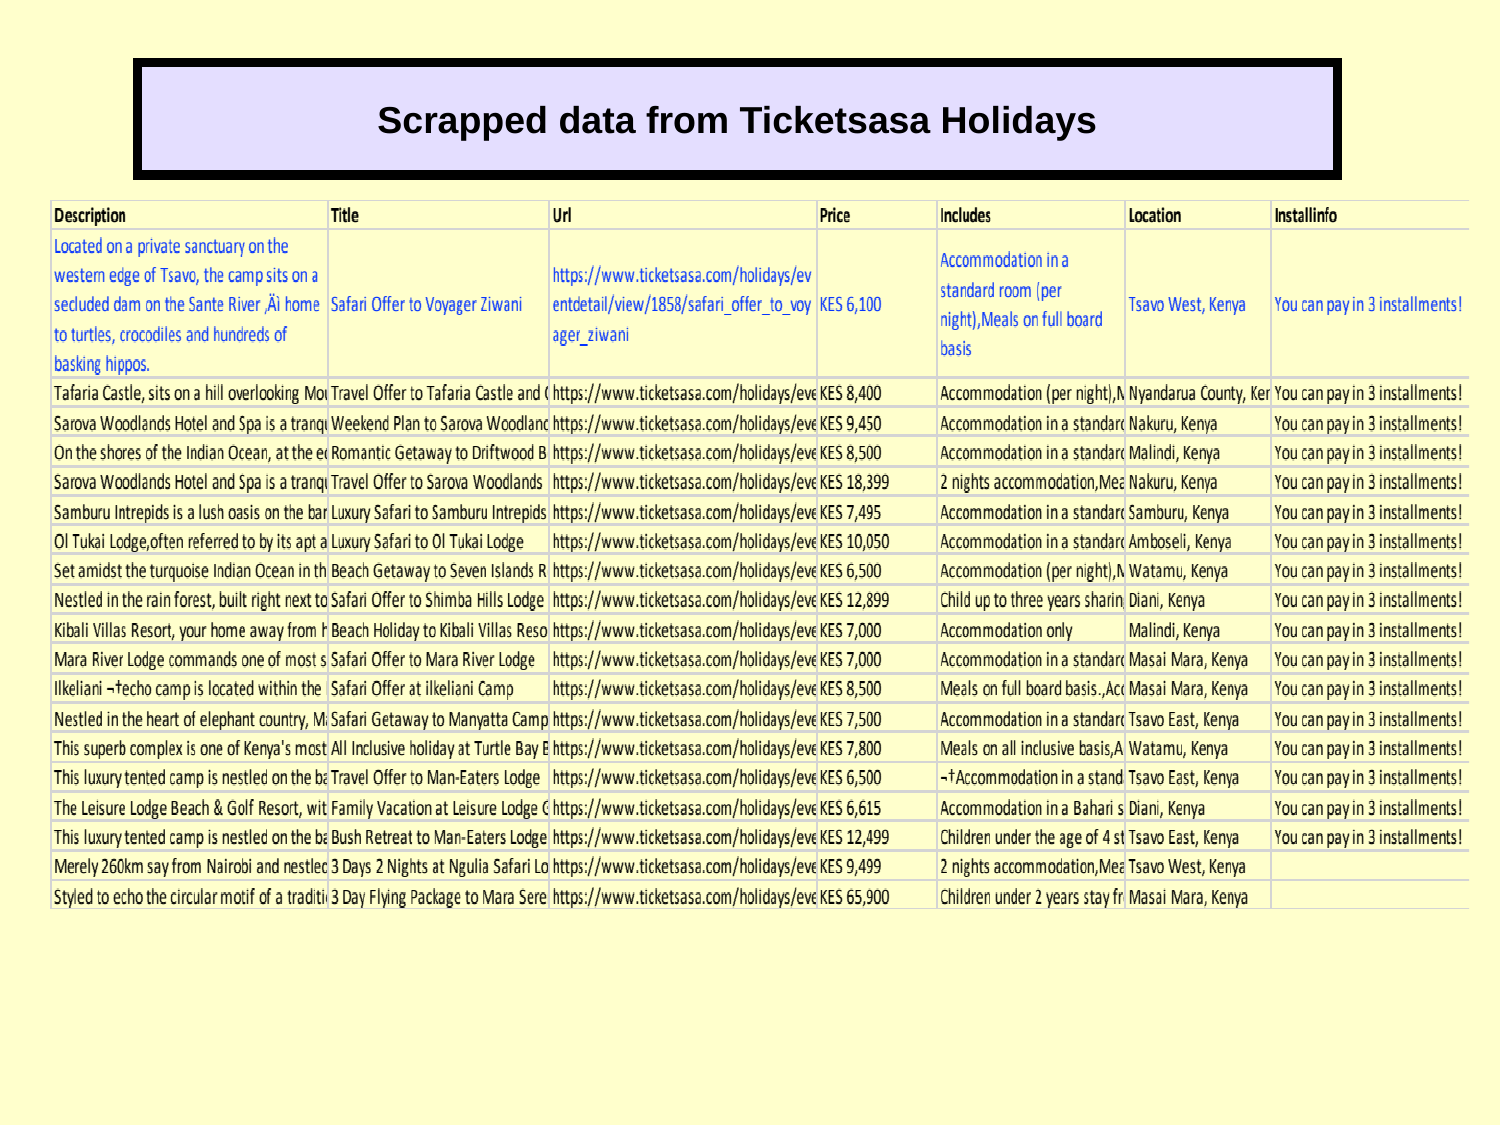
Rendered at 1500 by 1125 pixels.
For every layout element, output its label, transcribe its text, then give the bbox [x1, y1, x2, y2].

picture [49, 199, 1470, 909]
text_box Scrapped data from Ticketsasa Holidays [137, 62, 1338, 175]
